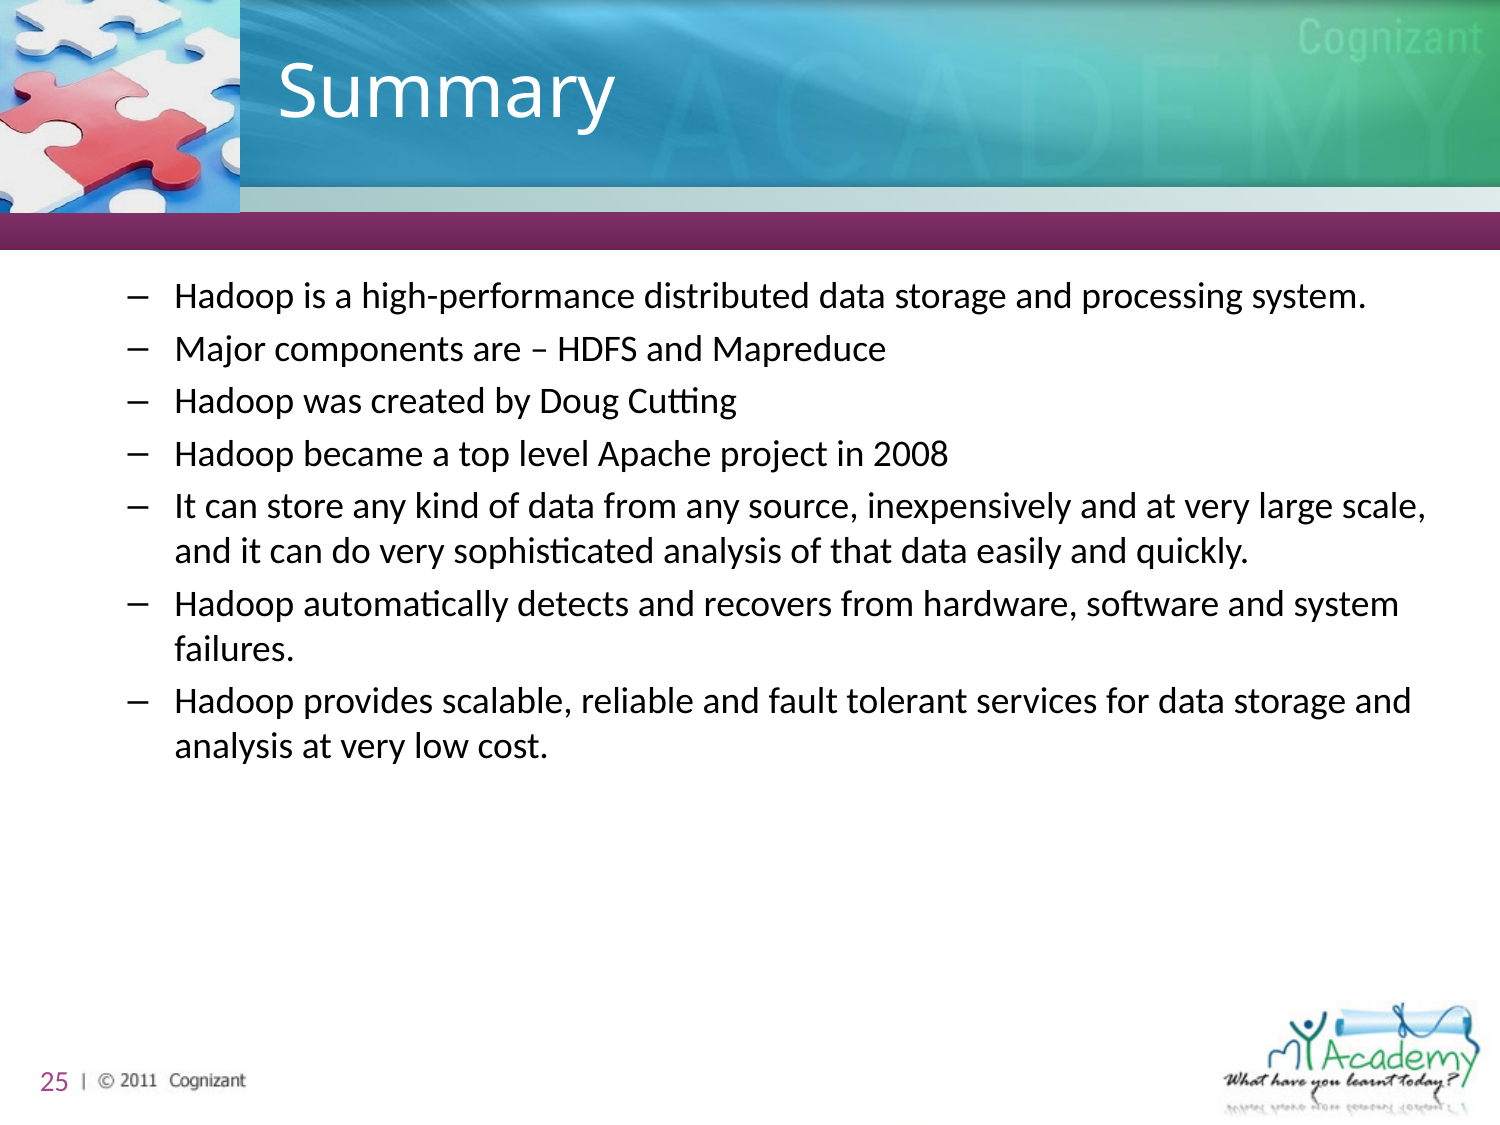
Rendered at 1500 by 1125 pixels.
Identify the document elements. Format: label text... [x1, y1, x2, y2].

picture [0, 250, 1500, 1125]
slide_number 25 [24, 1054, 100, 1100]
list Hadoop is a high-performance distributed data storage and processing system. Major components are – HDFS and Mapreduce Hadoop was created by Doug Cutting Hadoop became a top level Apache project in 2008 It can store any kind of data from any source, inexpensively and at very large scale, and it can do very sophisticated analysis of that data easily and quickly. Hadoop automatically detects and recovers from hardware, software and system failures. Hadoop provides scalable, reliable and fault tolerant services for data storage and analysis at very low cost. [37, 263, 1463, 1076]
title Summary [262, 0, 1500, 175]
picture [0, 0, 1500, 213]
